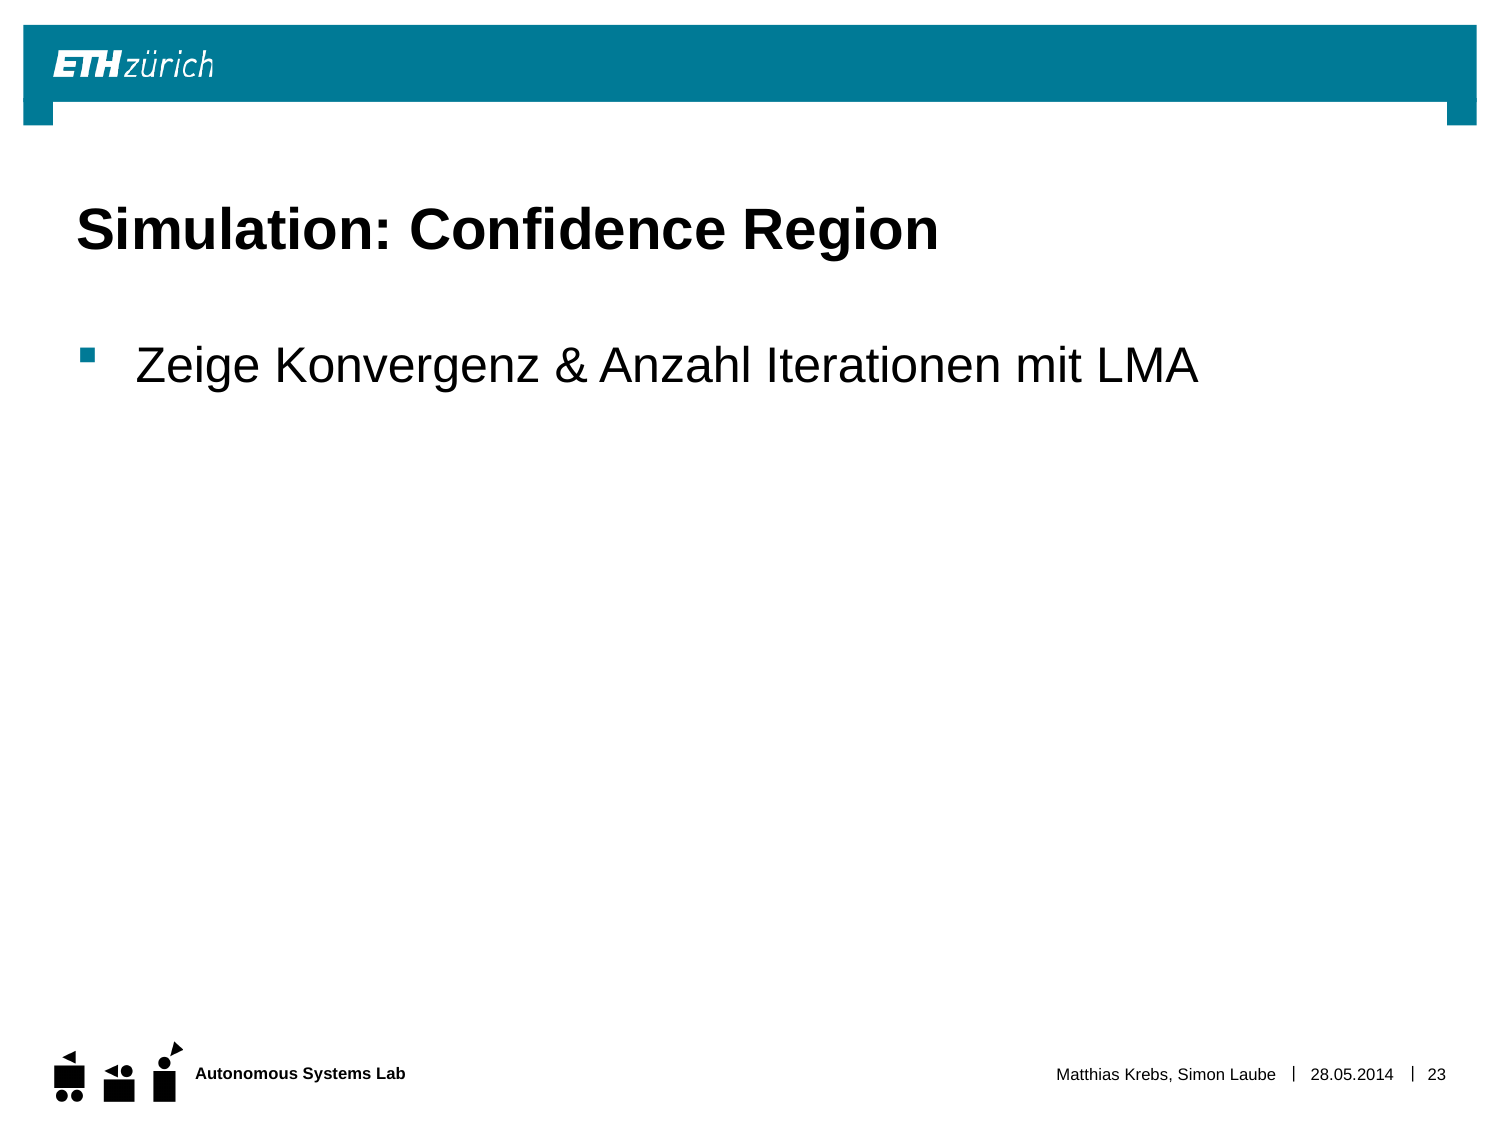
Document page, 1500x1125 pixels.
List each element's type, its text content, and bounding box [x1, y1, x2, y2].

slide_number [1302, 1034, 1403, 1112]
slide_number 23 [1415, 1034, 1459, 1112]
title Simulation: Confidence Region [53, 101, 1447, 262]
footer Matthias Krebs, Simon Laube [750, 1034, 1277, 1112]
list Zeige Konvergenz & Anzahl Iterationen mit LMA [53, 332, 1447, 1023]
